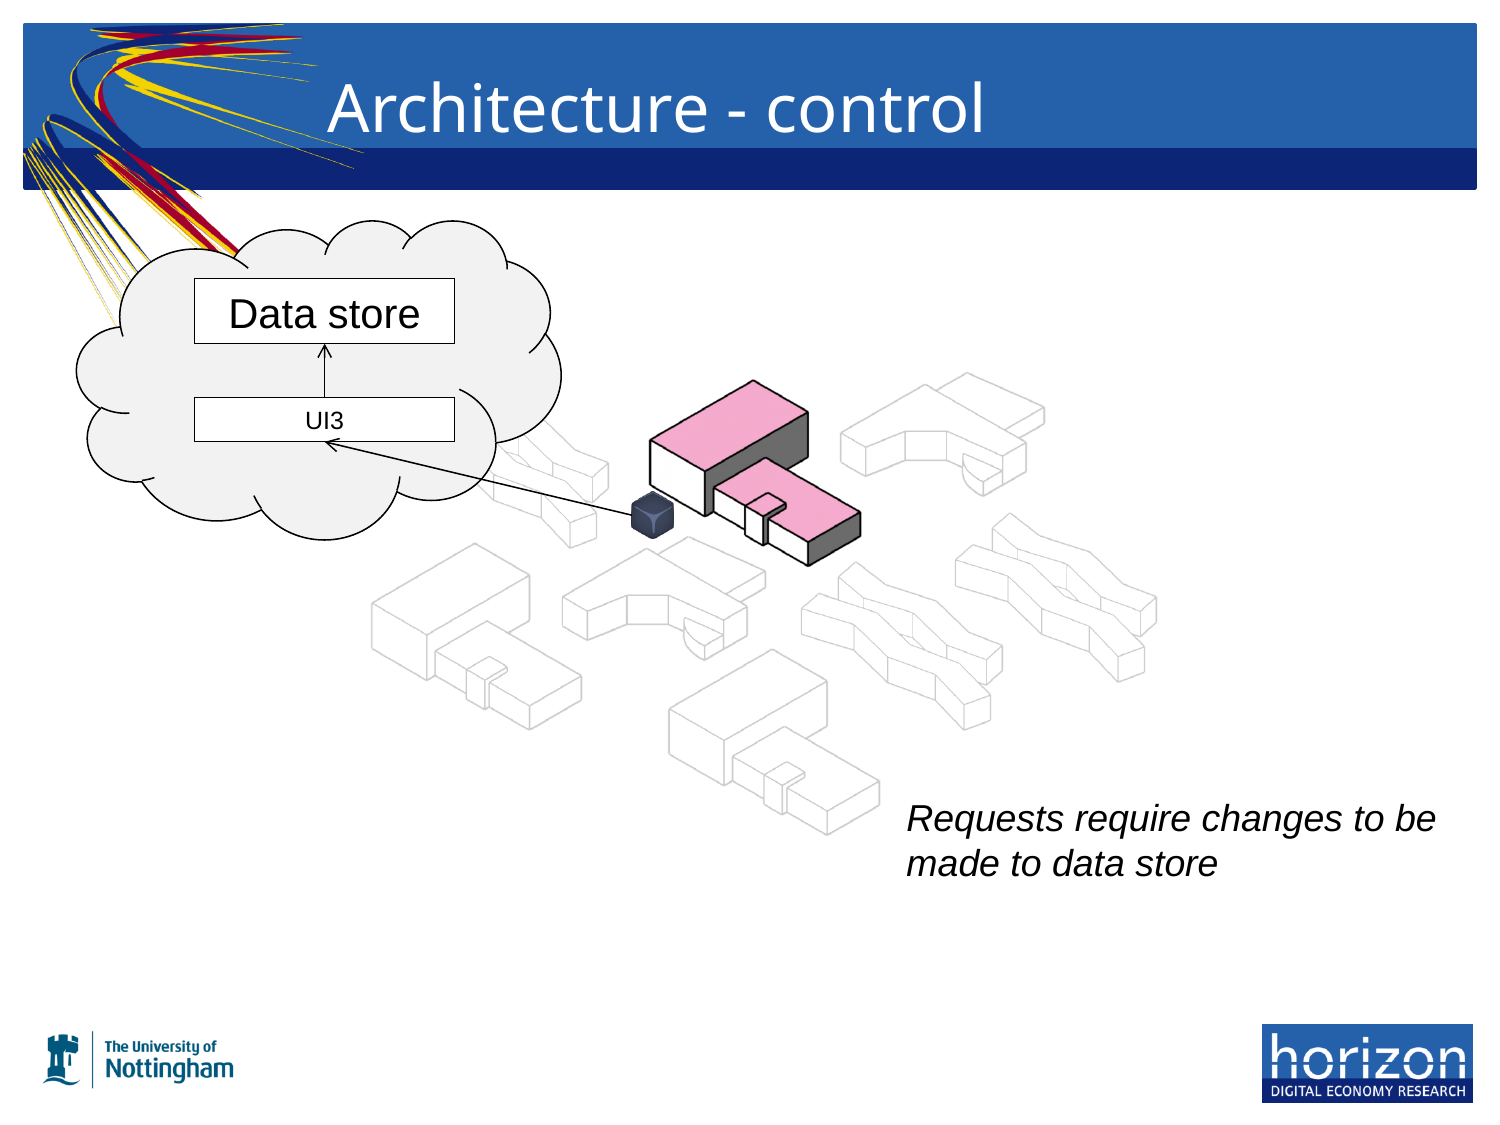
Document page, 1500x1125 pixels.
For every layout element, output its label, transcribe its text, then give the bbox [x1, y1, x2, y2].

picture [1262, 1024, 1473, 1103]
picture [359, 361, 1164, 847]
text_box Data store [194, 278, 455, 344]
title Architecture - control [312, 24, 1476, 188]
text_box Requests require changes to be made to data store [891, 786, 1471, 892]
picture [23, 23, 364, 331]
text_box [76, 220, 561, 540]
text_box UI3 [194, 397, 393, 442]
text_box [441, 325, 515, 633]
picture [37, 1024, 238, 1095]
